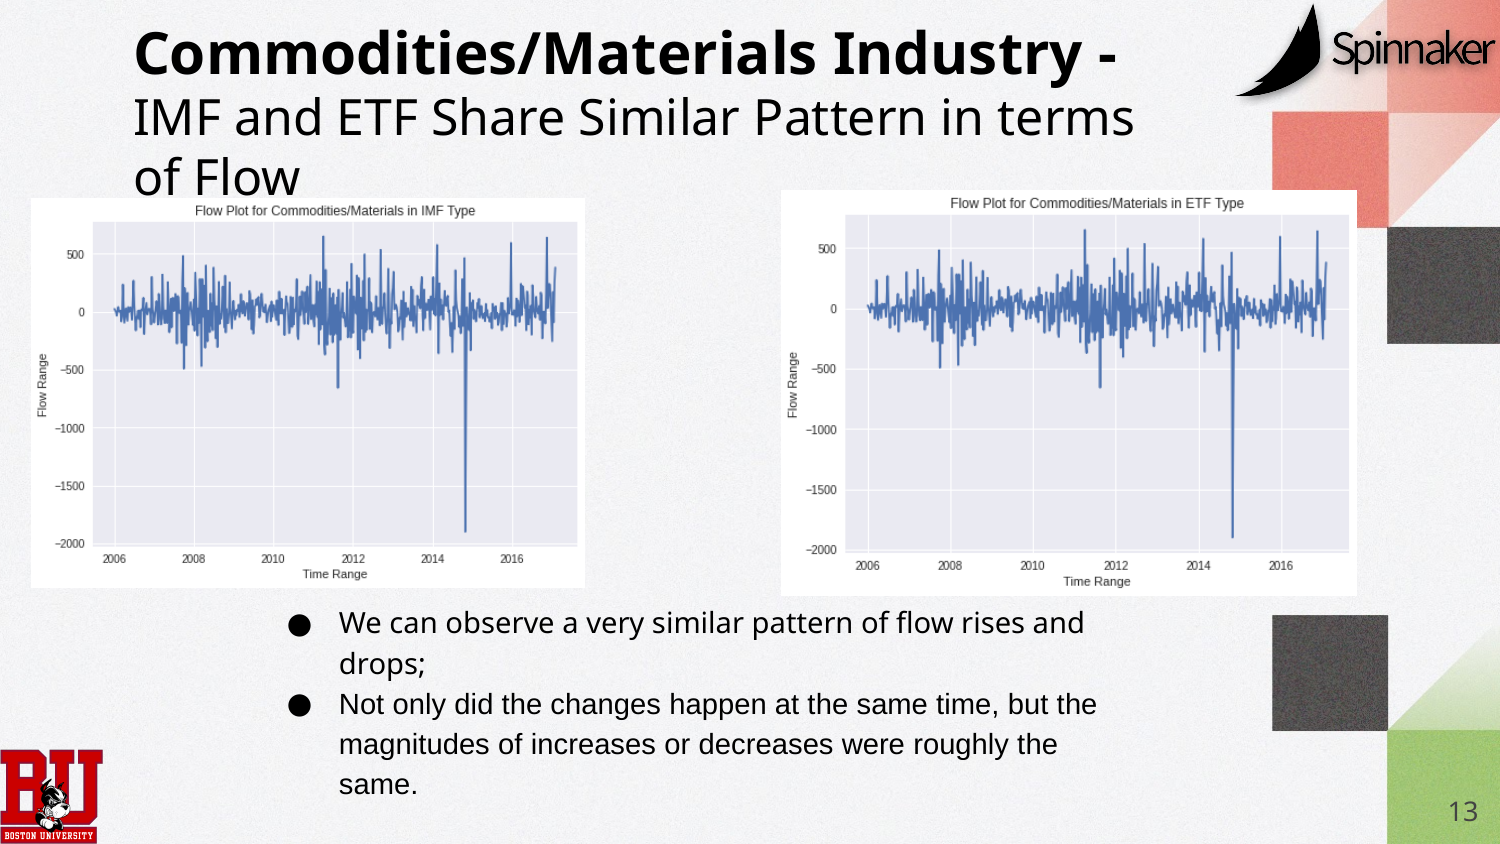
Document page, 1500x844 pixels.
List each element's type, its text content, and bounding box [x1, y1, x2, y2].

picture [0, 0, 1500, 844]
title Commodities/Materials Industry - IMF and ETF Share Similar Pattern in terms of Flow [118, 63, 1159, 158]
list We can observe a very similar pattern of flow rises and drops; Not only did the changes happen at the same time, but the magnitudes of increases or decreases were roughly the same. [248, 591, 1135, 809]
slide_number ‹#› [1403, 779, 1494, 844]
